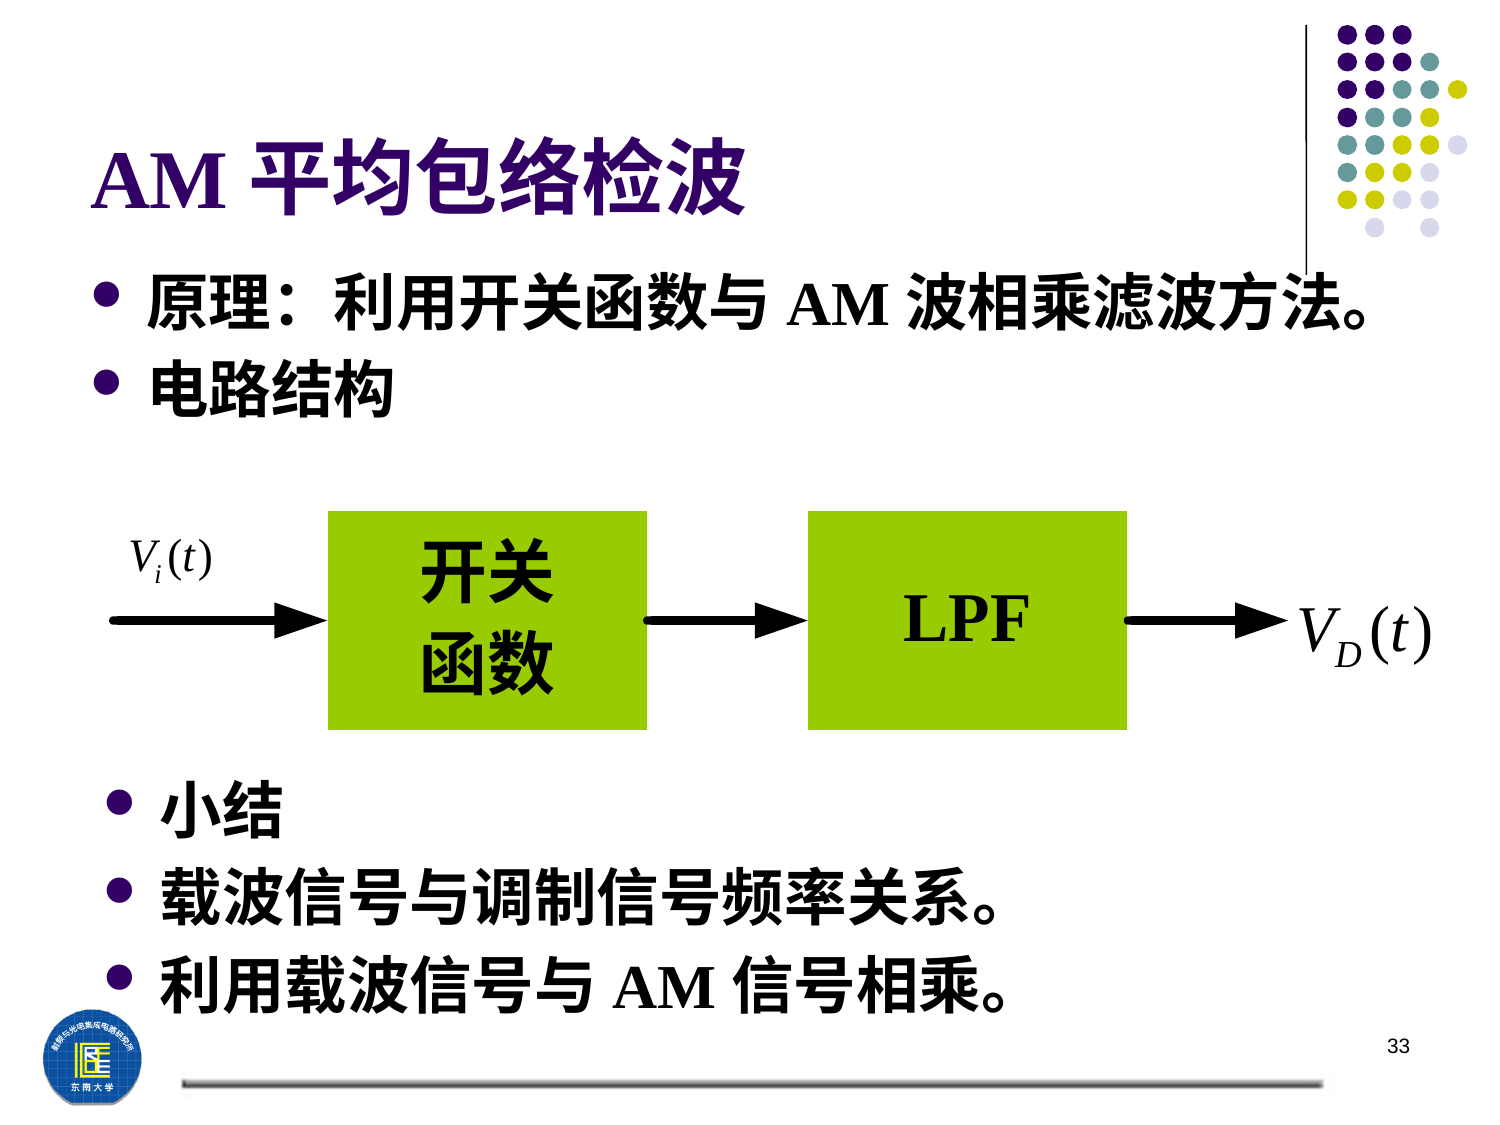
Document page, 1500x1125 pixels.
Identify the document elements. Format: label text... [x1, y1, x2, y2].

text_box 小结 载波信号与调制信号频率关系。 利用载波信号与AM信号相乘。 [88, 763, 1447, 1059]
list 原理：利用开关函数与AM波相乘滤波方法。 电路结构 [75, 255, 1425, 489]
title AM平均包络检波 [75, 20, 1313, 233]
picture [171, 1059, 1353, 1111]
picture [34, 999, 148, 1113]
slide_number 33 [1074, 1059, 1426, 1101]
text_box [52, 503, 1454, 737]
